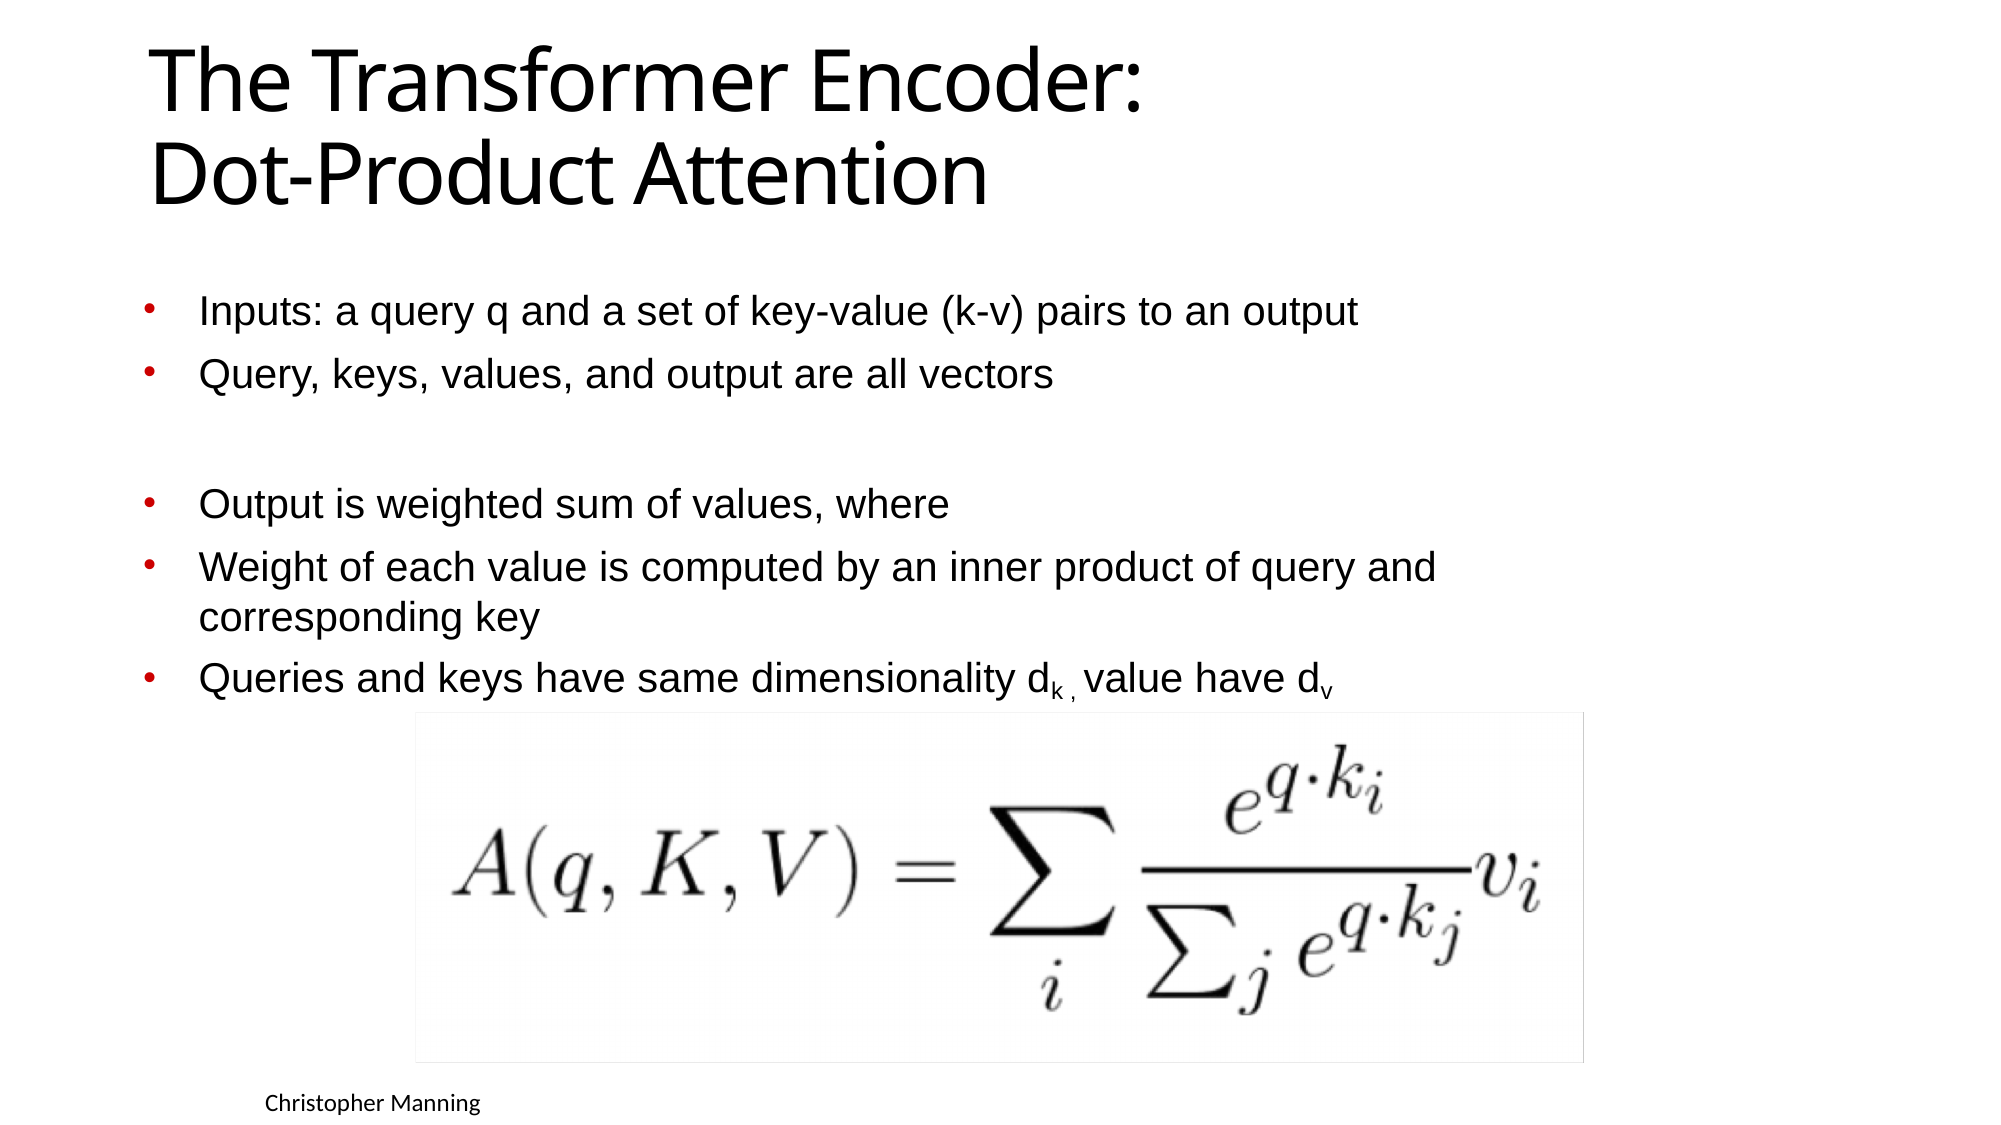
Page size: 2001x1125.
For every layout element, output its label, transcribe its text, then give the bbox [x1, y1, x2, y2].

text_box Inputs: a query q and a set of key-value (k-v) pairs to an output Query, keys, values, and output are all vectors Output is weighted sum of values, where Weight of each value is computed by an inner product of query and corresponding key Queries and keys have same dimensionality dk , value have dv [133, 268, 1490, 705]
text_box Christopher Manning [250, 1079, 497, 1125]
title The Transformer Encoder: Dot-Product Attention [133, 29, 1857, 232]
text_box [415, 712, 1584, 1063]
